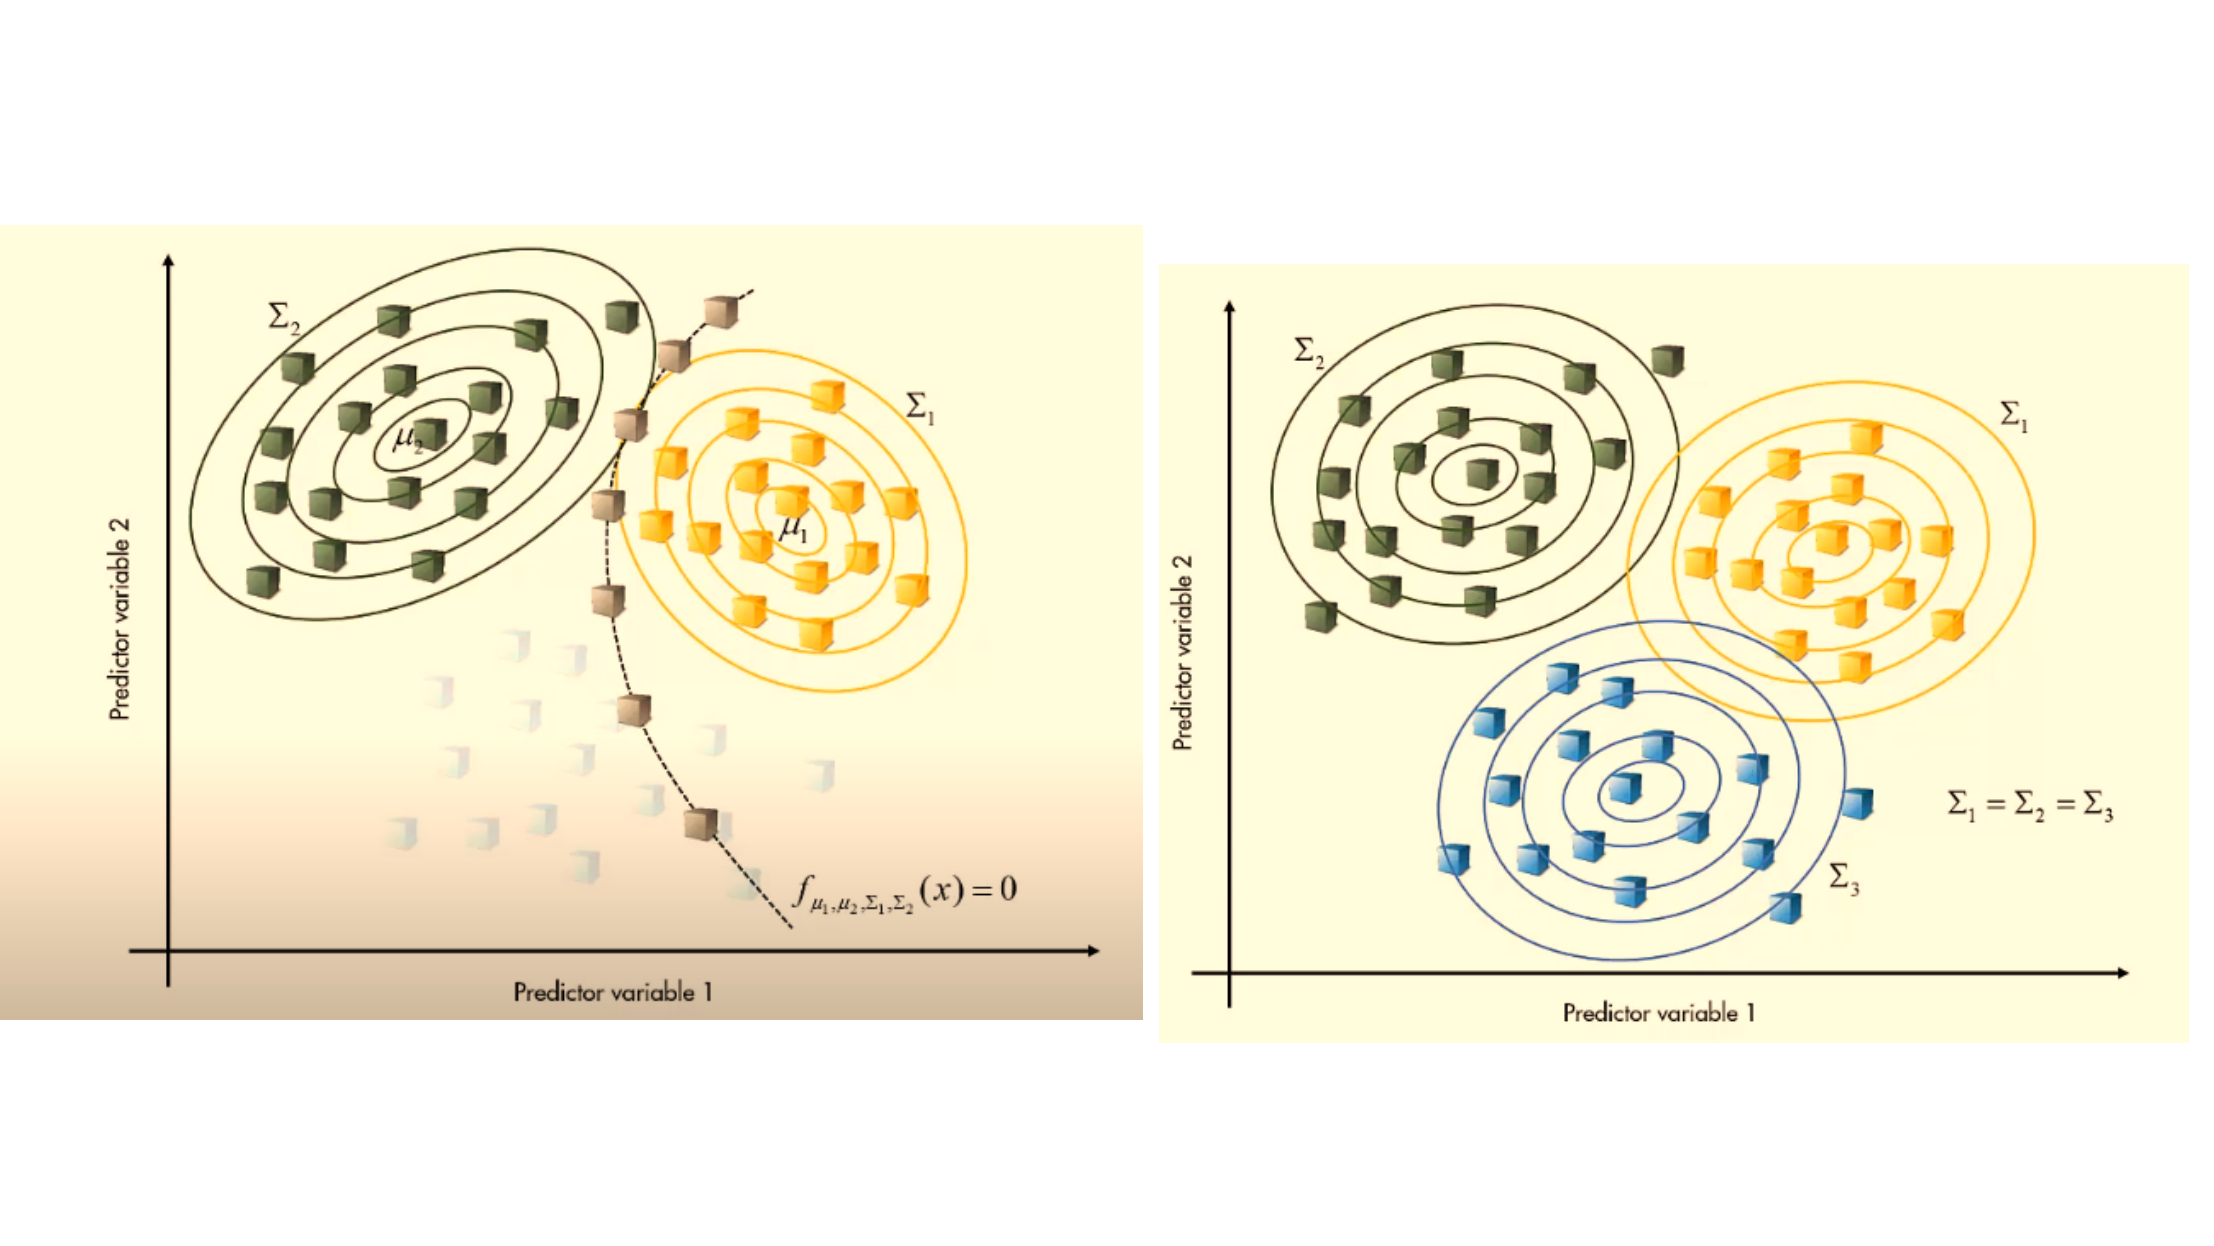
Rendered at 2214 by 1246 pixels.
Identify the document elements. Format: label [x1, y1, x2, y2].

picture [1159, 264, 2189, 1043]
picture [0, 225, 1143, 1020]
